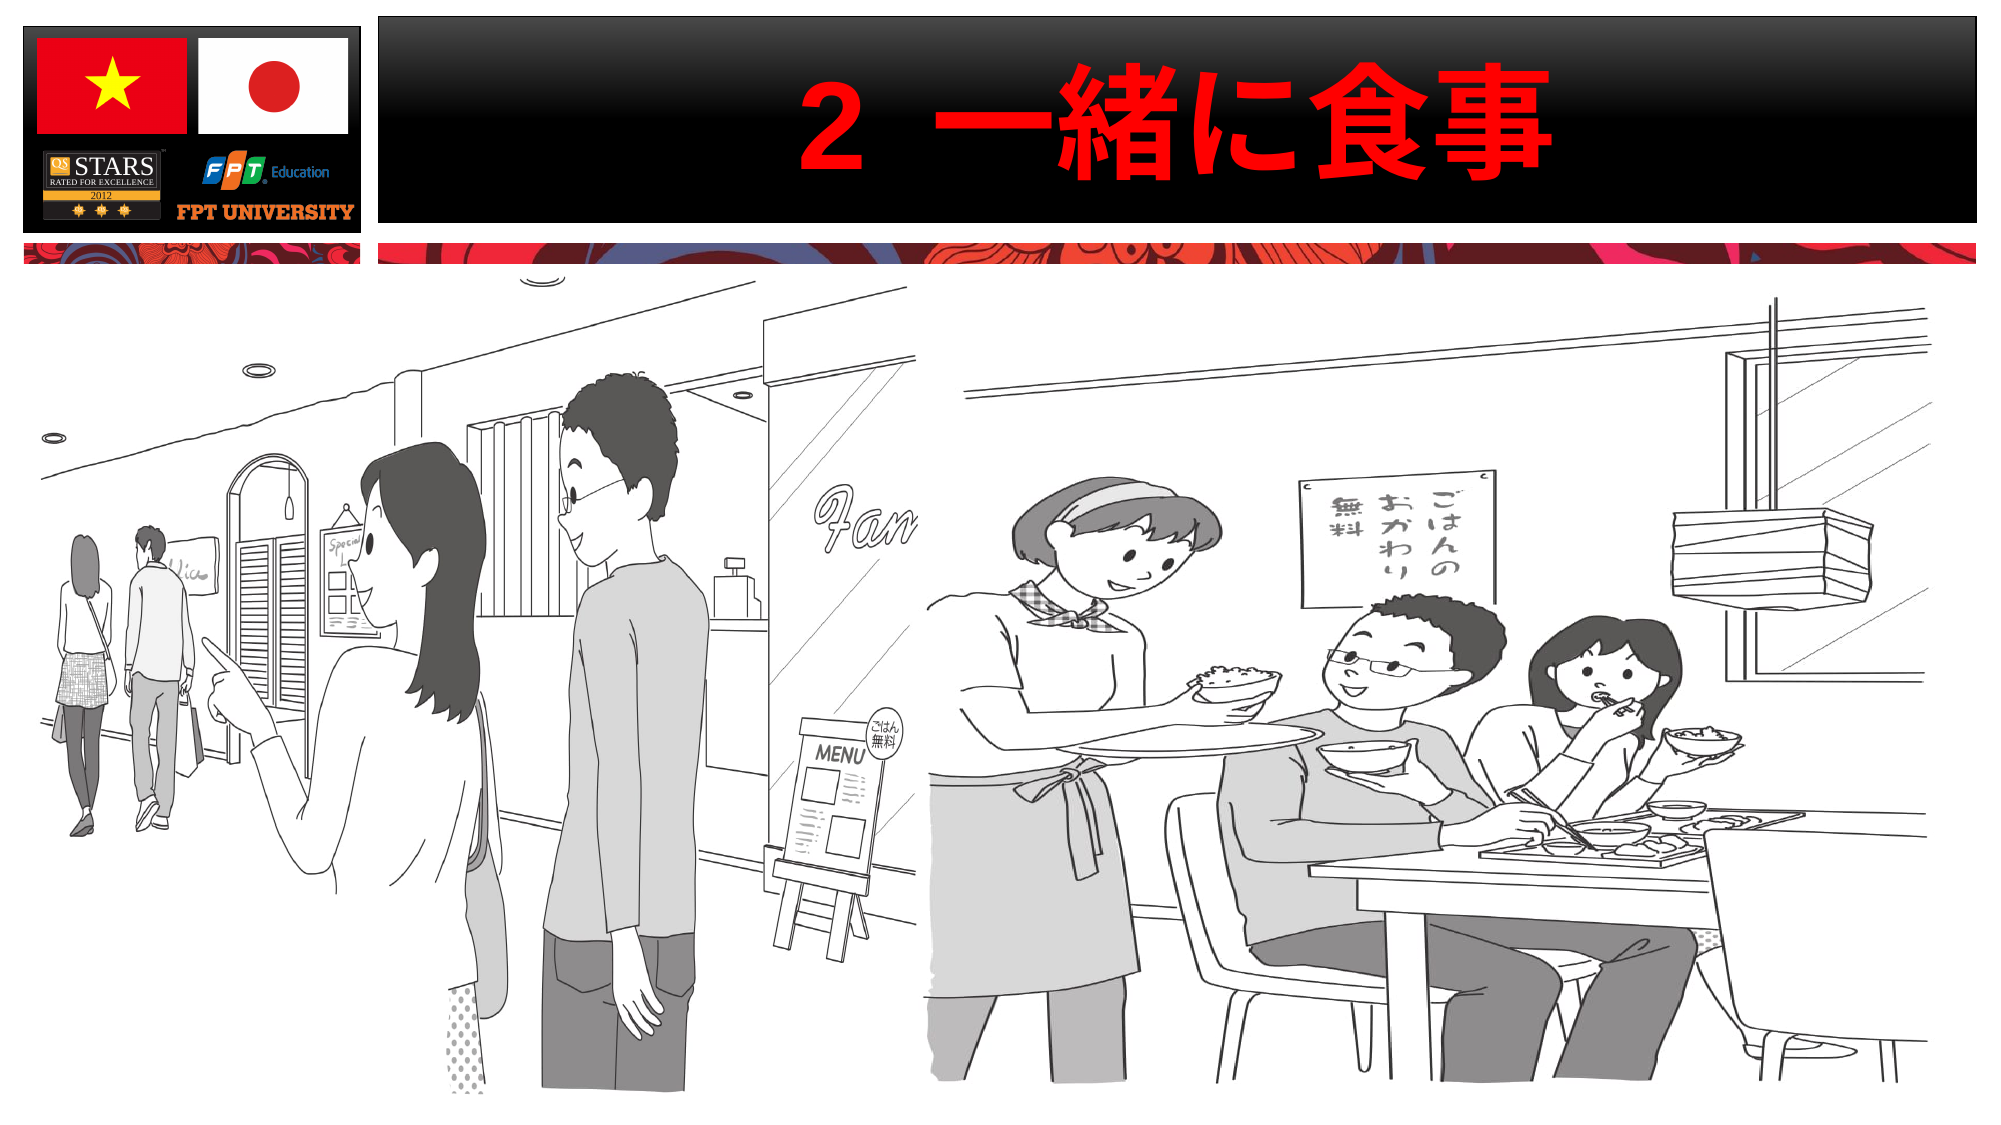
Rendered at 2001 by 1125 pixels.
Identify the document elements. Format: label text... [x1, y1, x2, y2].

picture [36, 136, 361, 233]
text_box 2 一緒に食事 [378, 16, 1977, 223]
picture [378, 243, 1977, 264]
picture [36, 274, 1938, 1099]
picture [37, 38, 187, 134]
picture [23, 243, 361, 264]
text_box [23, 26, 361, 233]
picture [198, 38, 349, 134]
